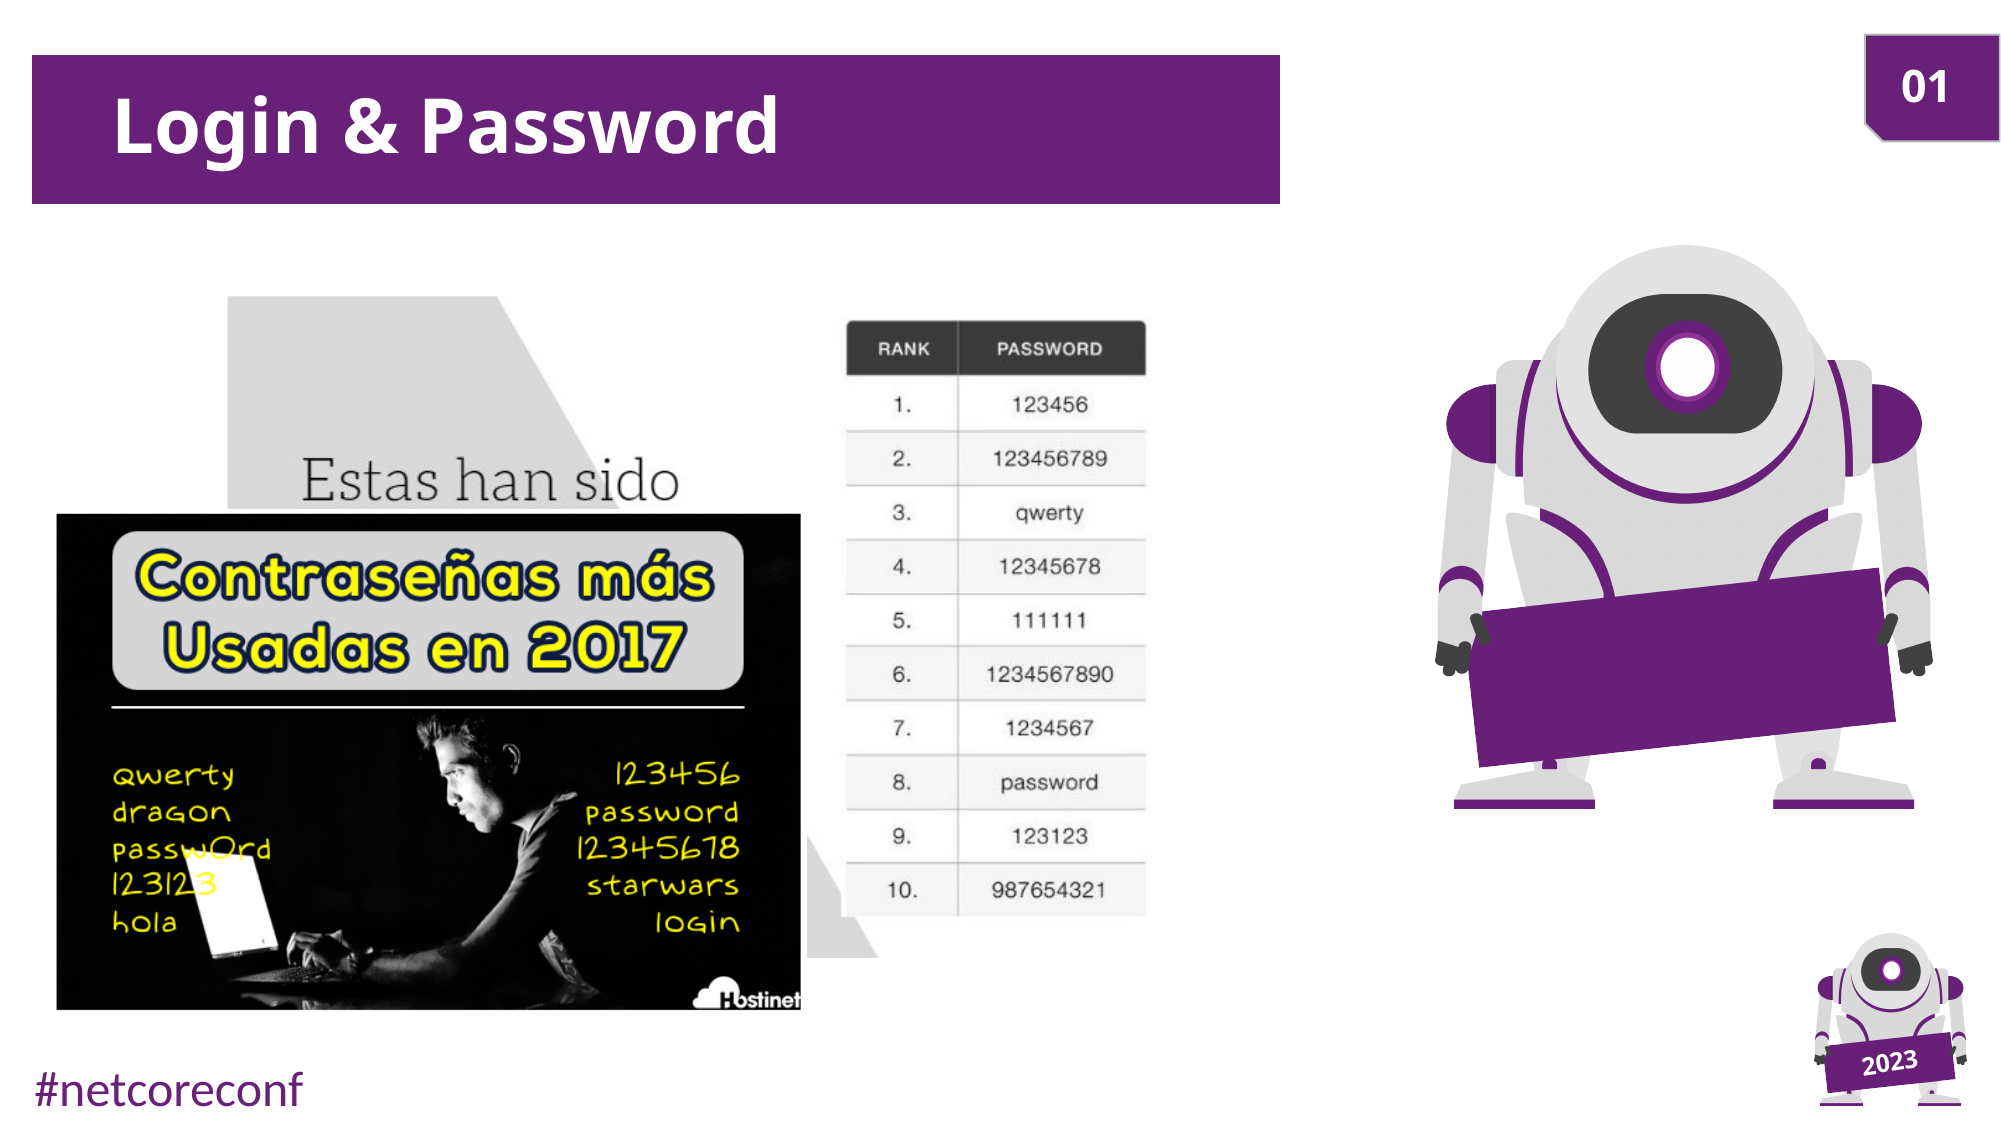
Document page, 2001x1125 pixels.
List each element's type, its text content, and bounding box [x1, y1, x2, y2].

picture [1814, 933, 1967, 1106]
text_box [32, 55, 1280, 204]
title Login & Password [96, 0, 1254, 179]
list 01 [1886, 55, 1979, 121]
text_box #netcoreconf [19, 1049, 324, 1124]
picture [53, 295, 1155, 1020]
picture [1435, 244, 1933, 809]
